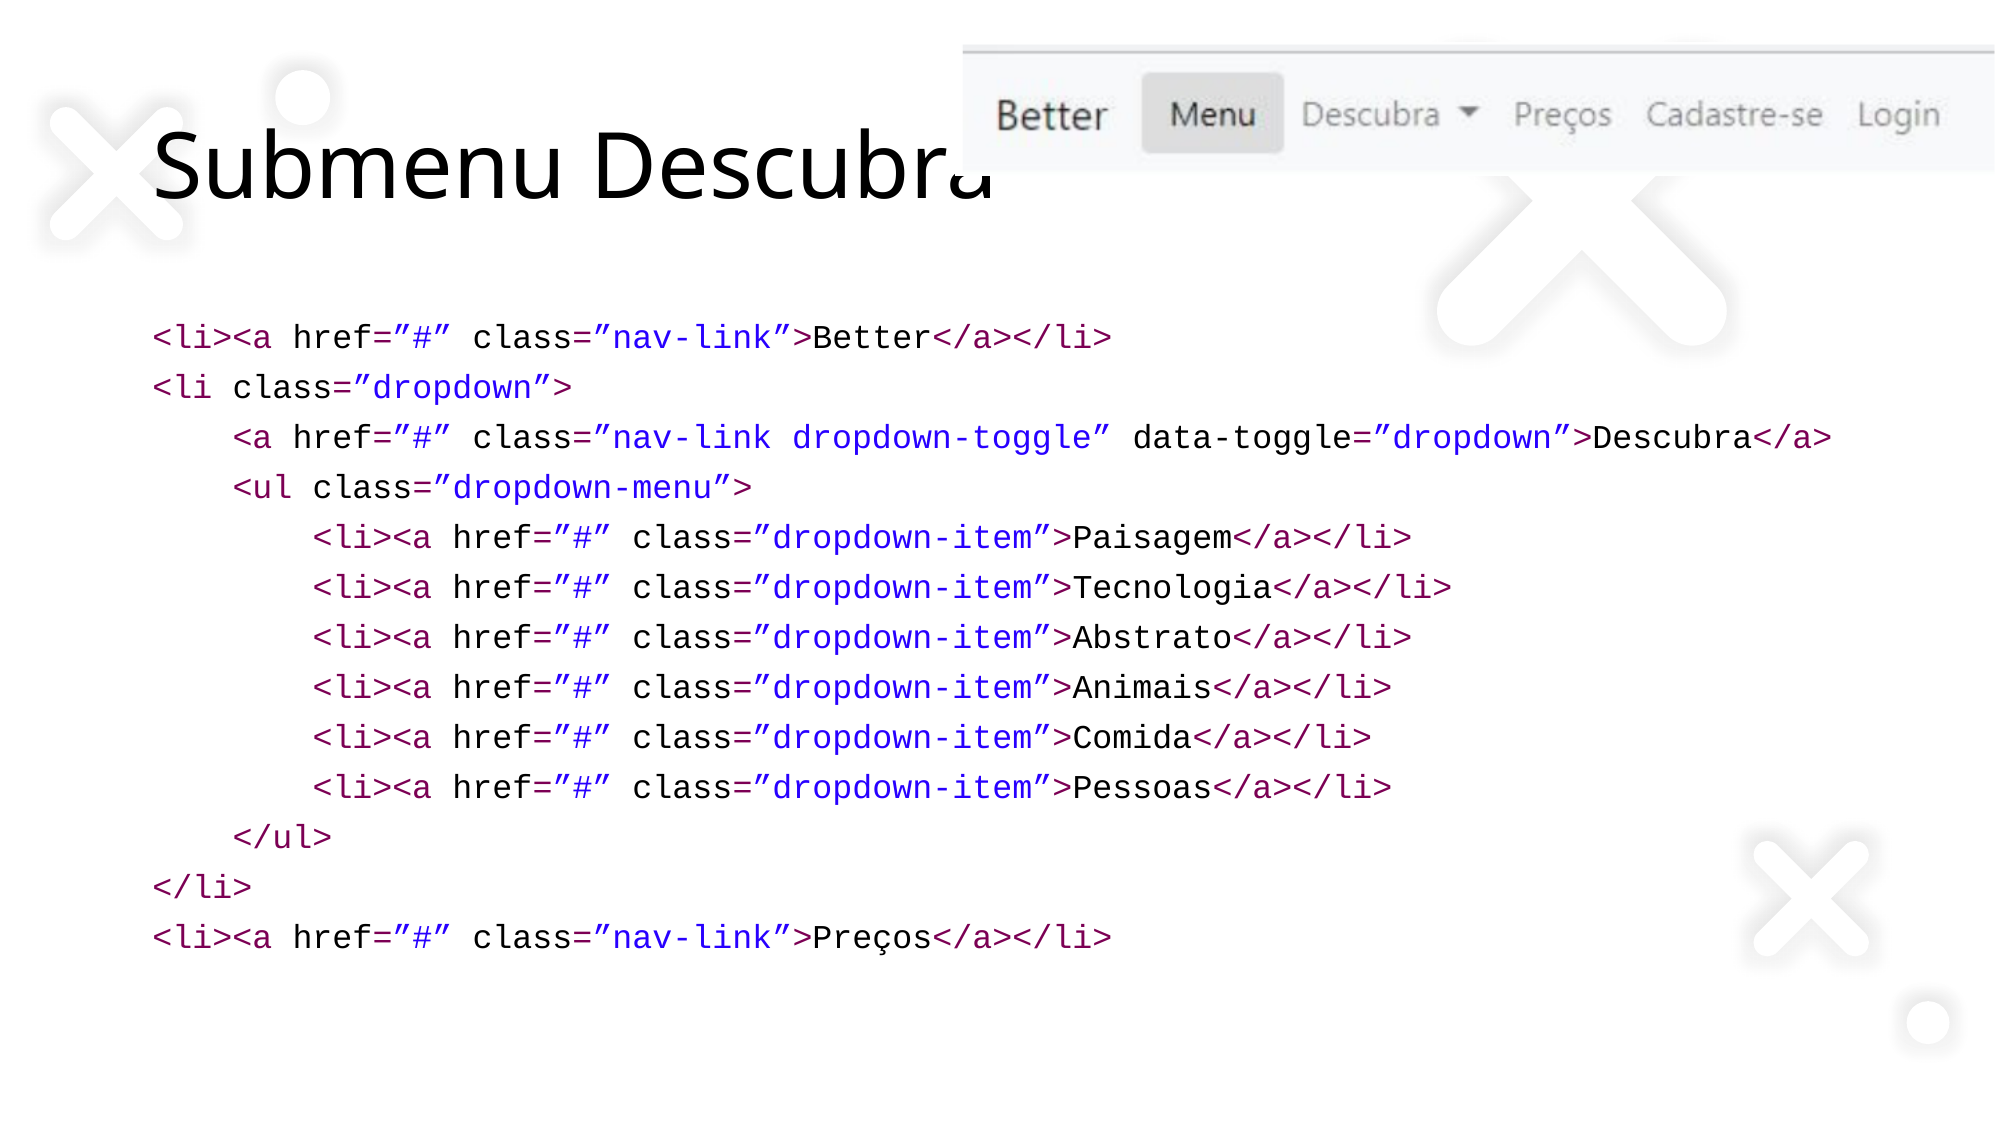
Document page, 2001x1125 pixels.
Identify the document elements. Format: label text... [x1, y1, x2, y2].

title Submenu Descubra [137, 59, 1863, 278]
picture [955, 42, 2000, 177]
list <li><a href=”#” class=”nav-link”>Better</a></li> <li class=”dropdown”> <a href=”#” class=”nav-link dropdown-toggle” data-toggle=”dropdown”>Descubra</a> <ul class=”dropdown-menu”> <li><a href=”#” class=”dropdown-item”>Paisagem</a></li> <li><a href=”#” class=”dropdown-item”>Tecnologia</a></li> <li><a href=”#” class=”dropdown-item”>Abstrato</a></li> <li><a href=”#” class=”dropdown-item”>Animais</a></li> <li><a href=”#” class=”dropdown-item”>Comida</a></li> <li><a href=”#” class=”dropdown-item”>Pessoas</a></li> </ul> </li> <li><a href=”#” class=”nav-link”>Preços</a></li> [137, 299, 1863, 1014]
